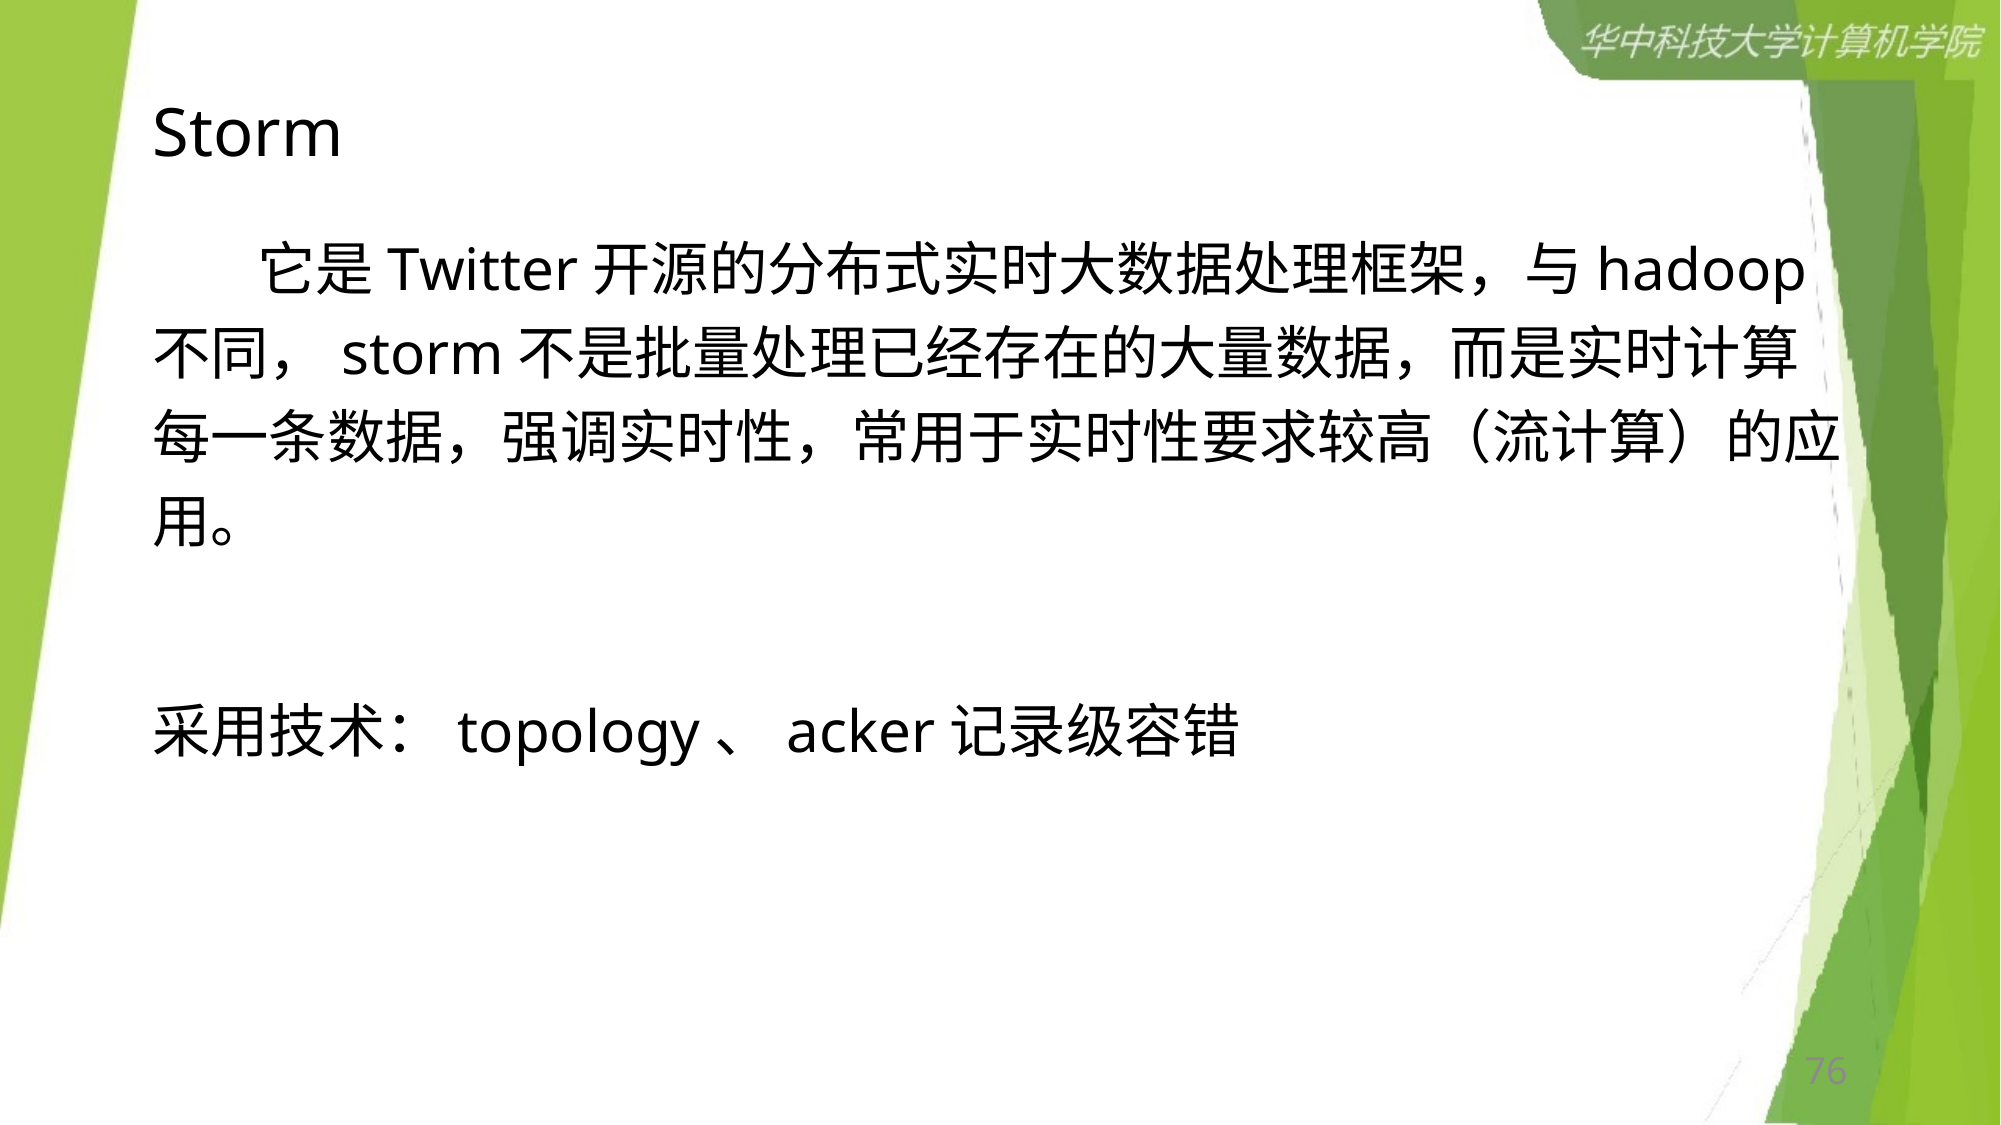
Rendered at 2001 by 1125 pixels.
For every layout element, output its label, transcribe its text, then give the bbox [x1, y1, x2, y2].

slide_number 76 [1412, 1042, 1863, 1103]
picture [0, 0, 2001, 1125]
title Storm [137, 59, 1863, 210]
list 它是Twitter开源的分布式实时大数据处理框架，与hadoop不同，storm不是批量处理已经存在的大量数据，而是实时计算每一条数据，强调实时性，常用于实时性要求较高（流计算）的应用。 采用技术：topology、acker记录级容错 [137, 210, 1863, 925]
